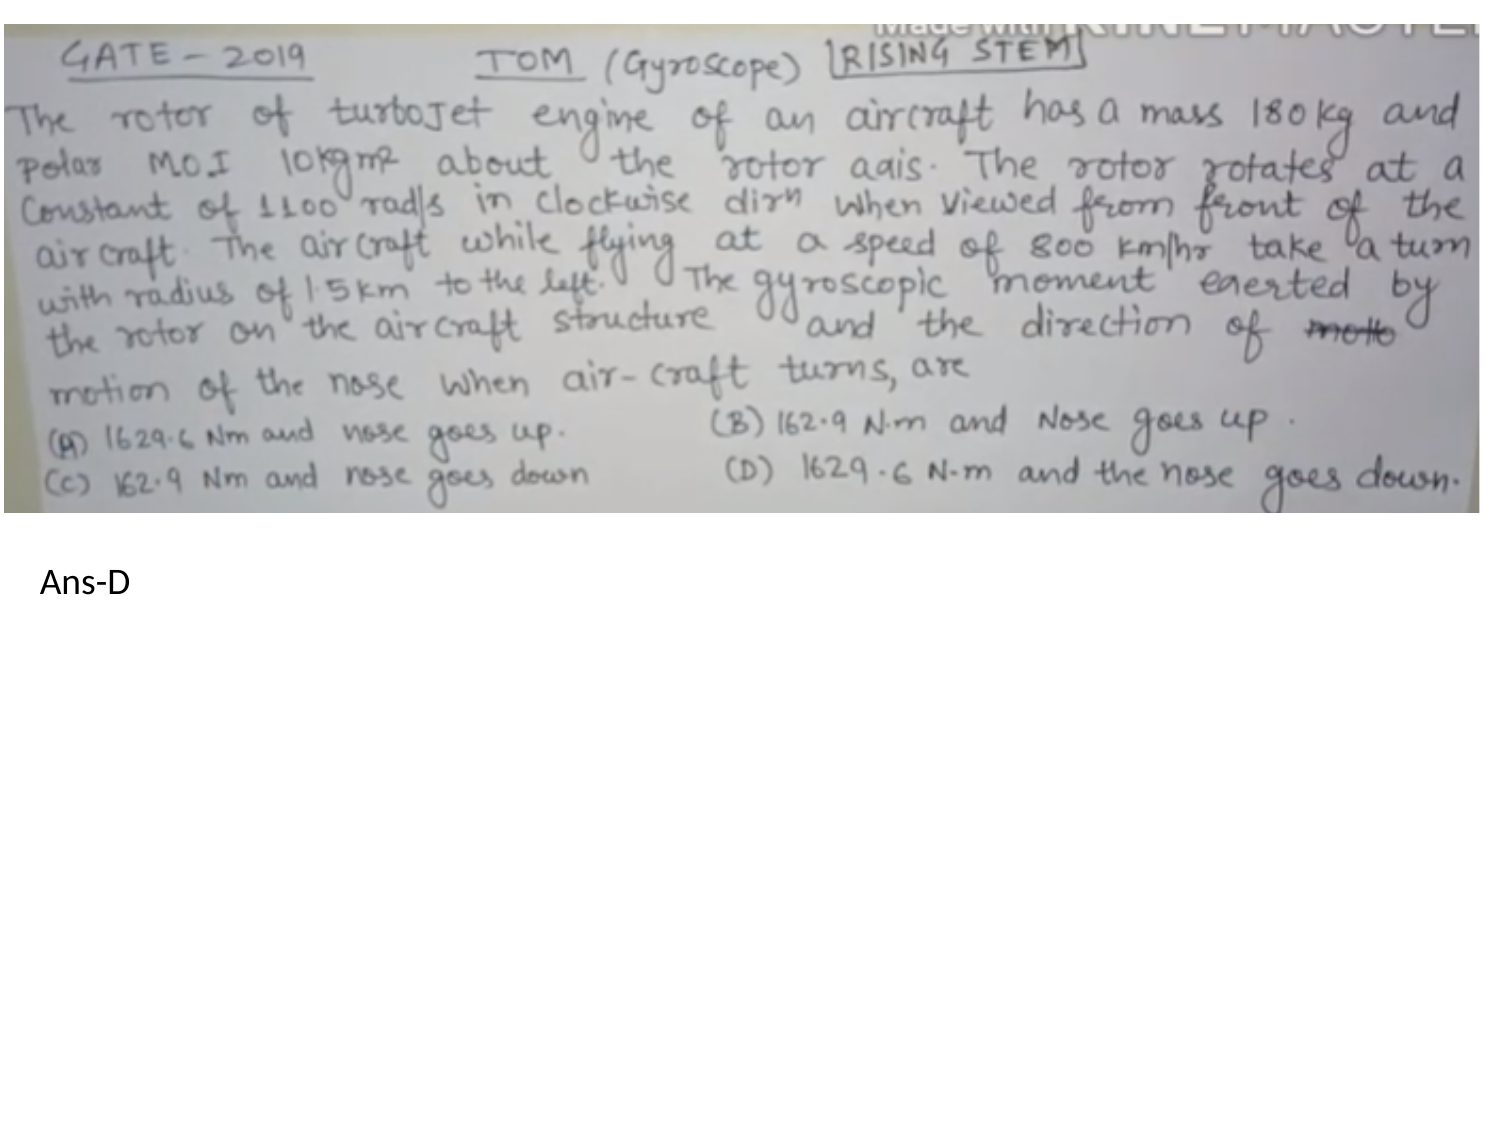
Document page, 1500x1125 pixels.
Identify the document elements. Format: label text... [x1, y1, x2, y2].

picture [3, 24, 1480, 513]
text_box Ans-D [24, 549, 213, 610]
